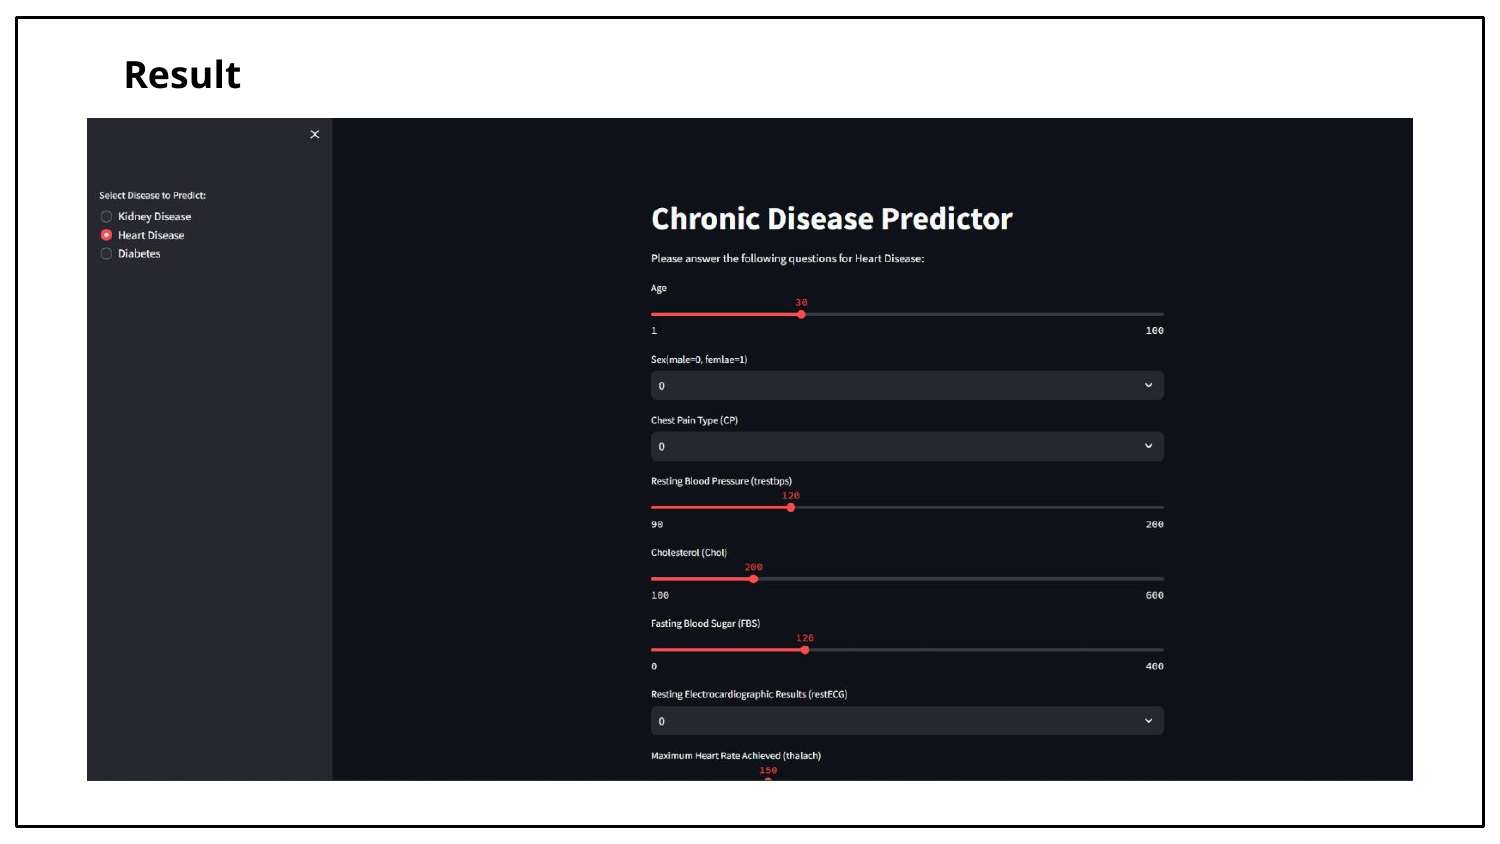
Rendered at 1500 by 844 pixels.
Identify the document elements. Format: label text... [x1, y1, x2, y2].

text_box Result [108, 35, 524, 93]
picture [87, 118, 1413, 781]
